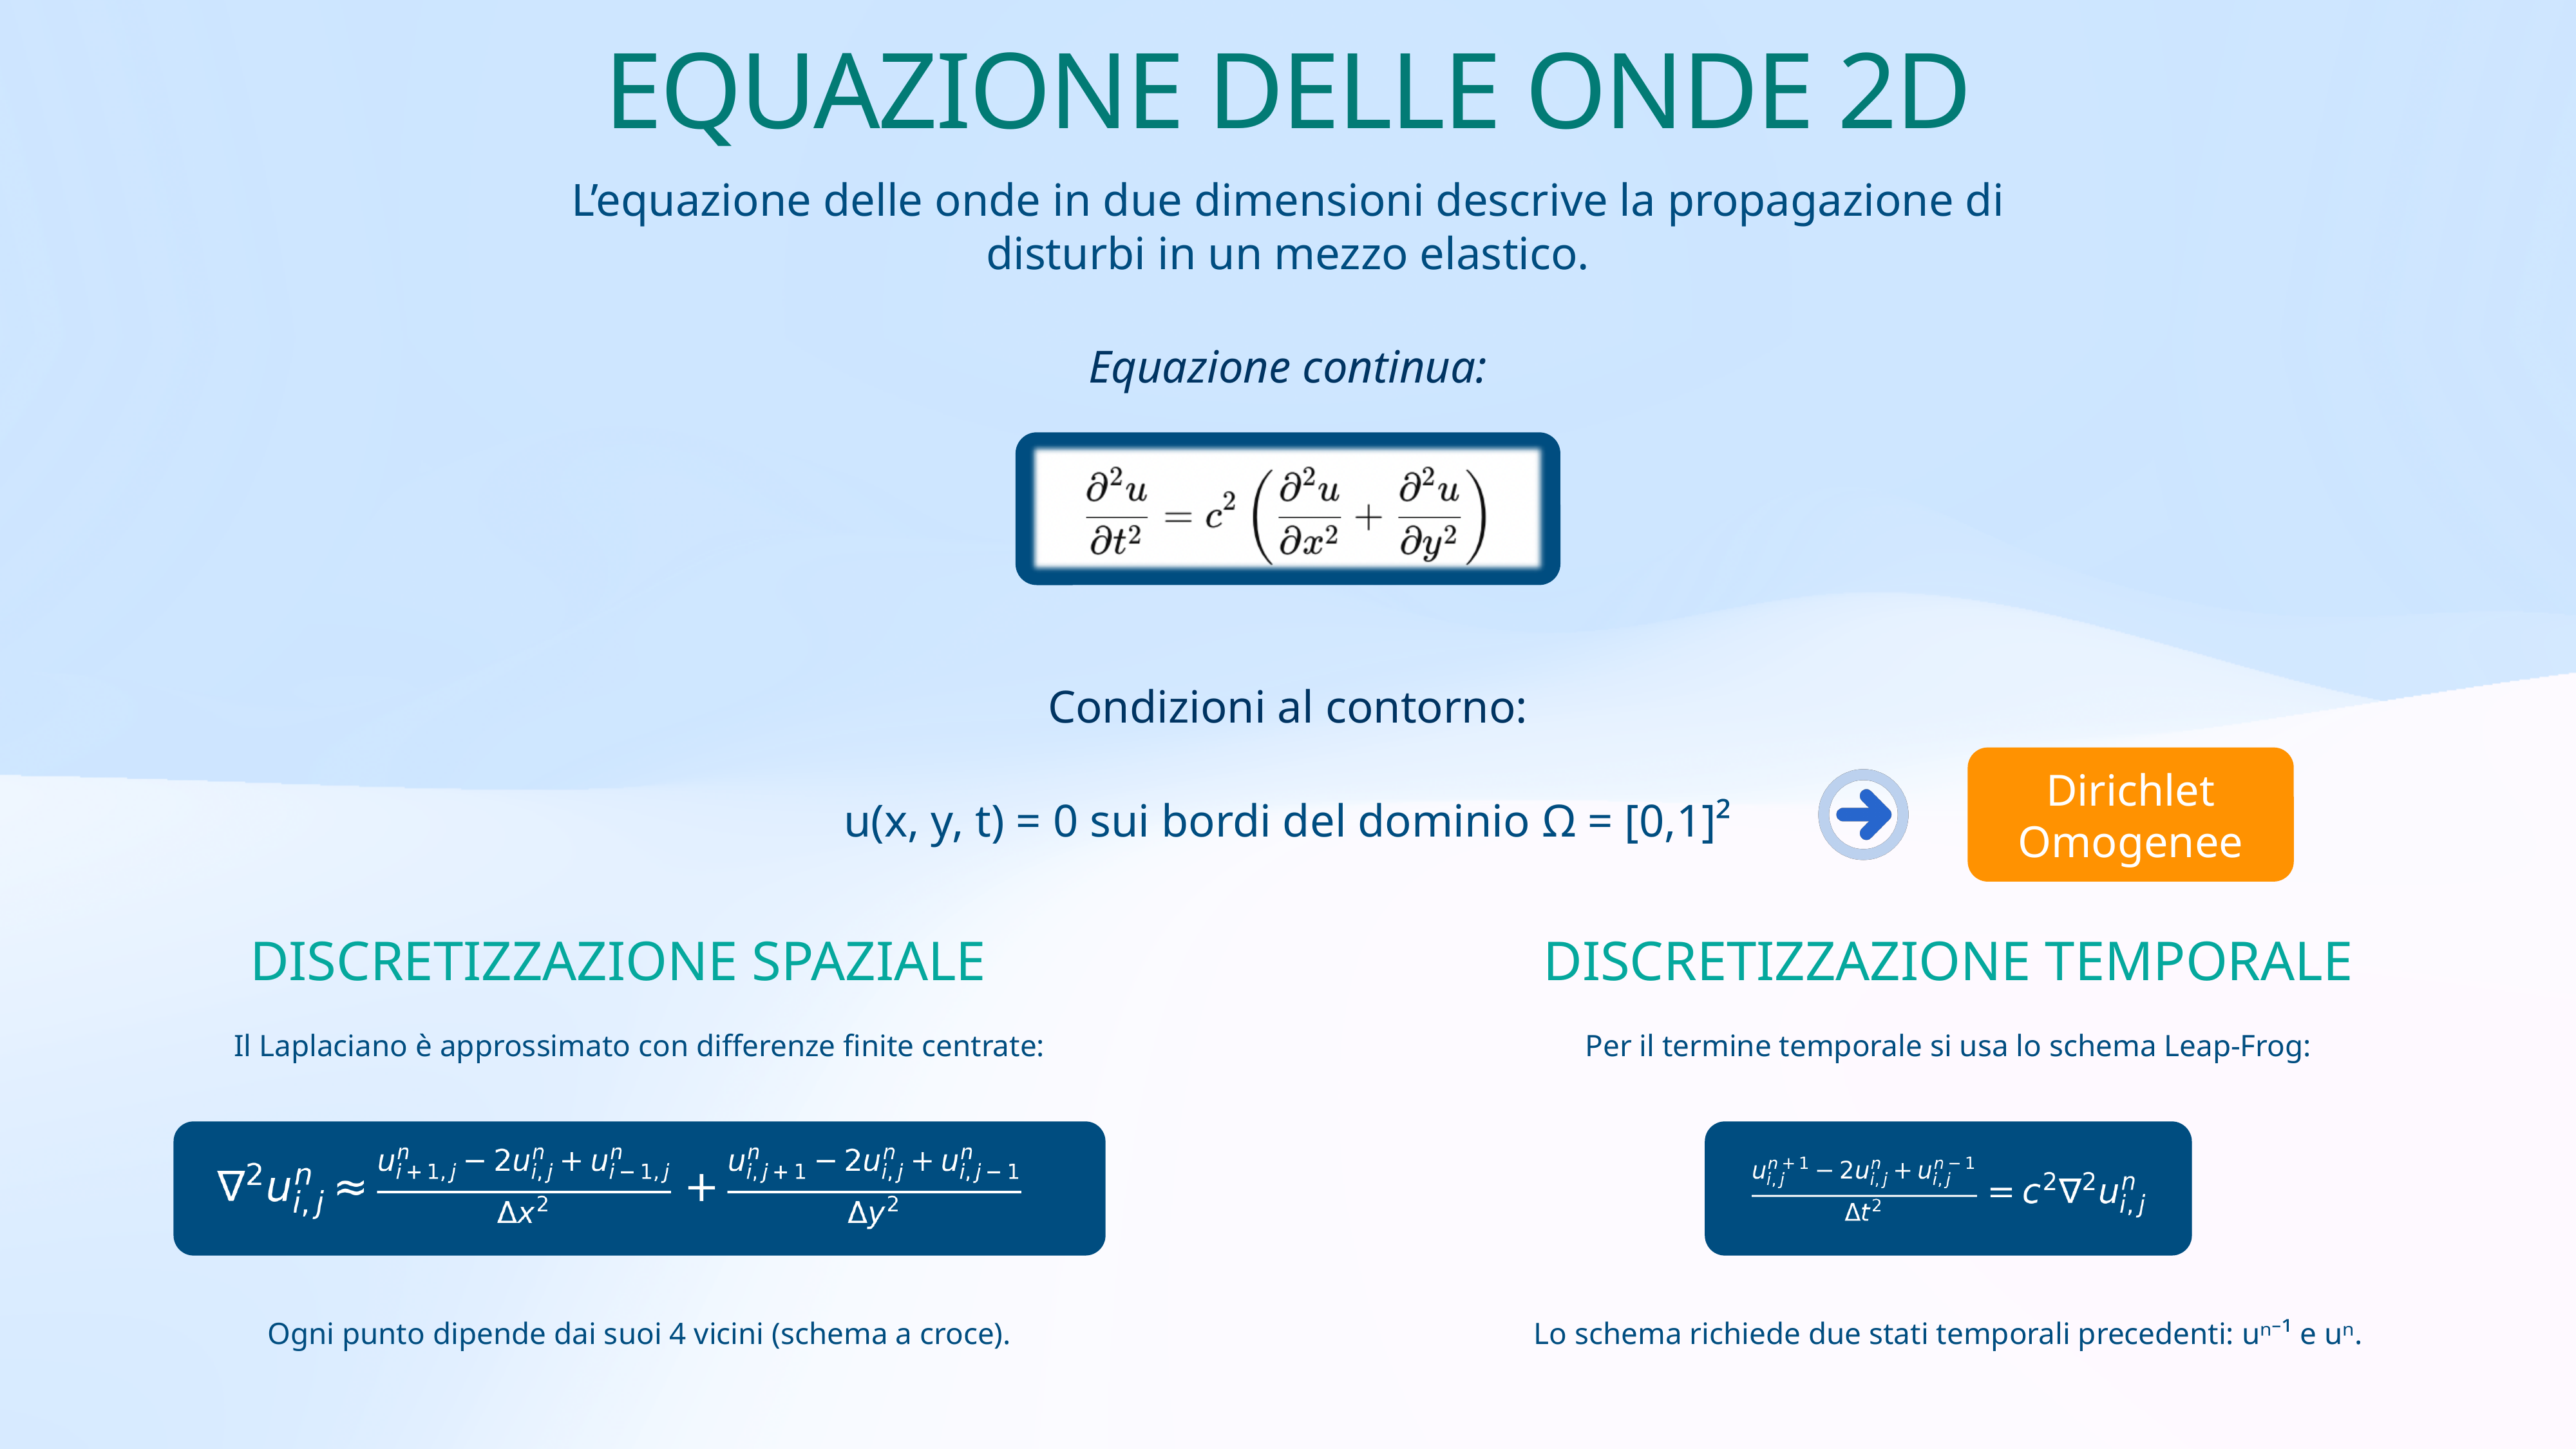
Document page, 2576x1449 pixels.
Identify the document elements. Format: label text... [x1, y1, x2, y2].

text_box Il Laplaciano è approssimato con differenze finite centrate: Ogni punto dipende dai suoi 4 vicini (schema a croce). [228, 1292, 1051, 1356]
text_box DISCRETIZZAZIONE SPAZIALE [244, 921, 992, 997]
text_box DISCRETIZZAZIONE TEMPORALE [1537, 921, 2359, 997]
text_box L’equazione delle onde in due dimensioni descrive la propagazione di disturbi in un mezzo elastico. Equazione continua: Condizioni al contorno: u(x, y, t) = 0 sui bordi del dominio Ω = [0,1]² [488, 166, 2088, 851]
picture [0, 0, 2576, 1449]
text_box Dirichlet Omogenee [1967, 747, 2294, 882]
text_box Il Laplaciano è approssimato con differenze finite centrate: Ogni punto dipende dai suoi 4 vicini (schema a croce). [228, 1021, 1051, 1085]
text_box EQUAZIONE DELLE ONDE 2D [473, 43, 2103, 154]
text_box Per il termine temporale si usa lo schema Leap-Frog: Lo schema richiede due stati temporali precedenti: uⁿ⁻¹ e uⁿ. [1528, 1021, 2369, 1105]
text_box [1015, 432, 1561, 585]
text_box Per il termine temporale si usa lo schema Leap-Frog: Lo schema richiede due stati temporali precedenti: uⁿ⁻¹ e uⁿ. [1528, 1272, 2369, 1356]
